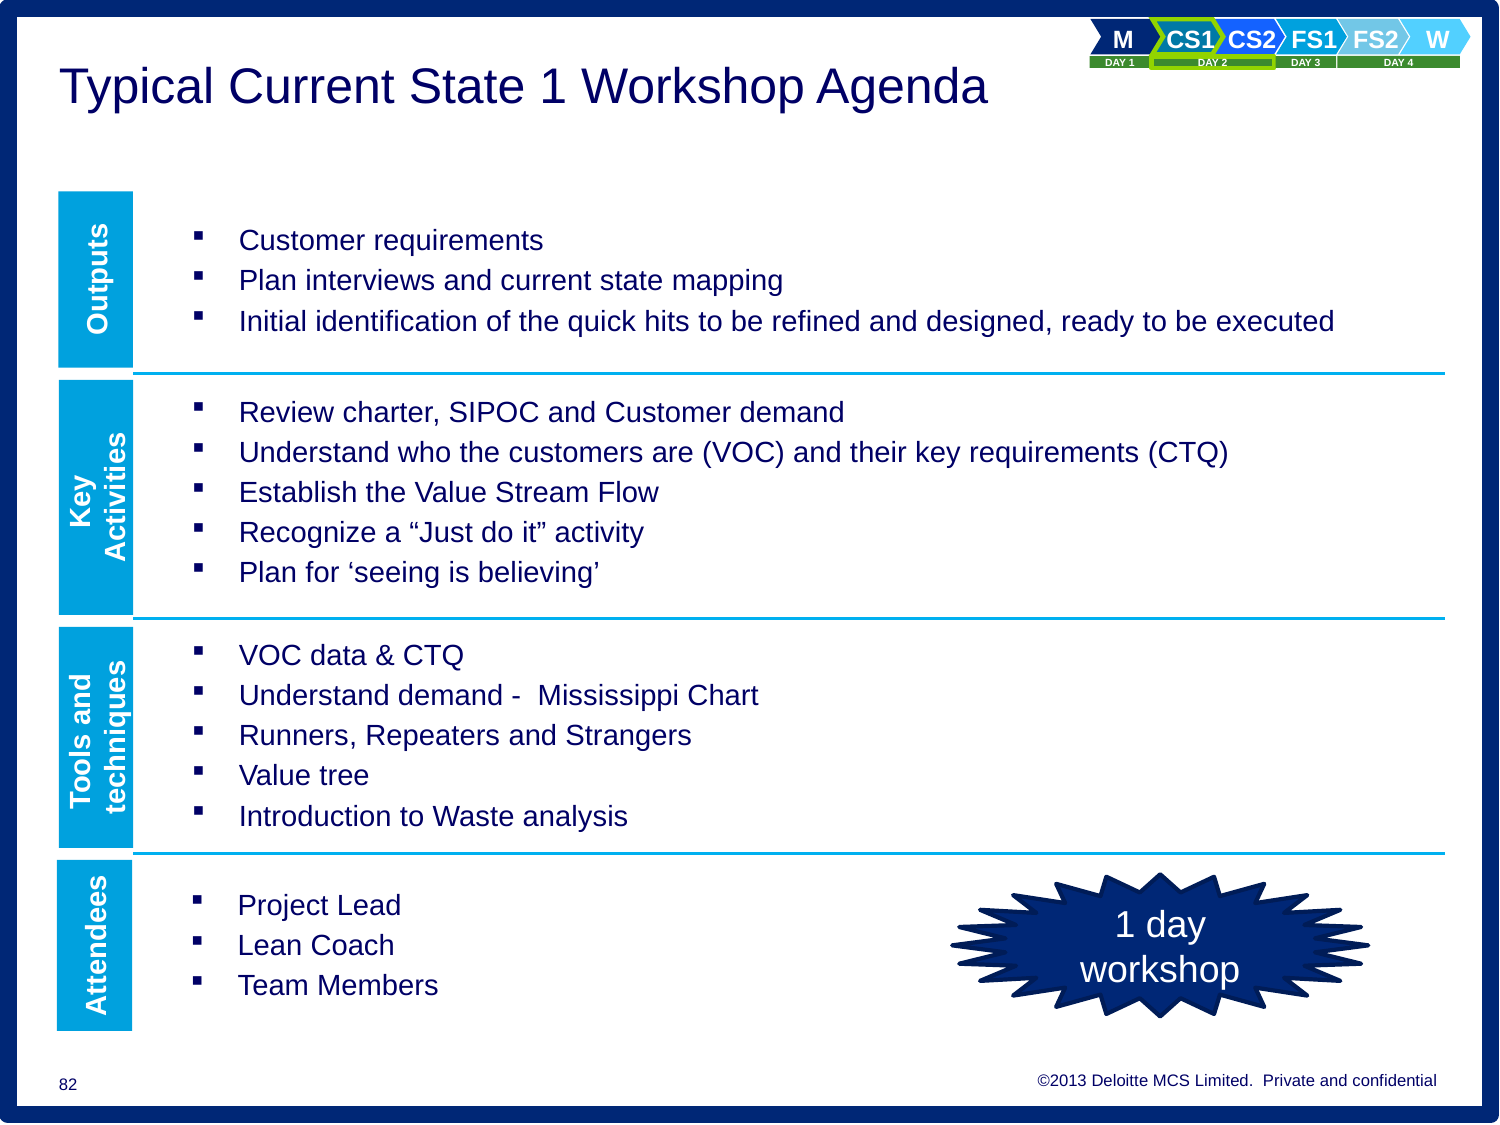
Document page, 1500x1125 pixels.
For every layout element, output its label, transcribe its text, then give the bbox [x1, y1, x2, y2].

text_box VOC data & CTQ Understand demand - Mississippi Chart Runners, Repeaters and Strangers Value tree Introduction to Waste analysis [188, 627, 1370, 852]
text_box 1 day workshop [950, 872, 1371, 1019]
text_box Tools and techniques [58, 626, 134, 848]
text_box [6, 6, 1493, 1117]
text_box Attendees [56, 859, 133, 1031]
text_box Project Lead Lean Coach Team Members [187, 861, 1369, 1036]
text_box Review charter, SIPOC and Customer demand Understand who the customers are (VOC) and their key requirements (CTQ) Establish the Value Stream Flow Recognize a “Just do it” activity Plan for ‘seeing is believing’ [188, 382, 1370, 615]
text_box Customer requirements Plan interviews and current state mapping Initial identification of the quick hits to be refined and designed, ready to be executed [188, 191, 1370, 372]
text_box Outputs [58, 191, 133, 368]
text_box Key Activities [58, 379, 134, 615]
